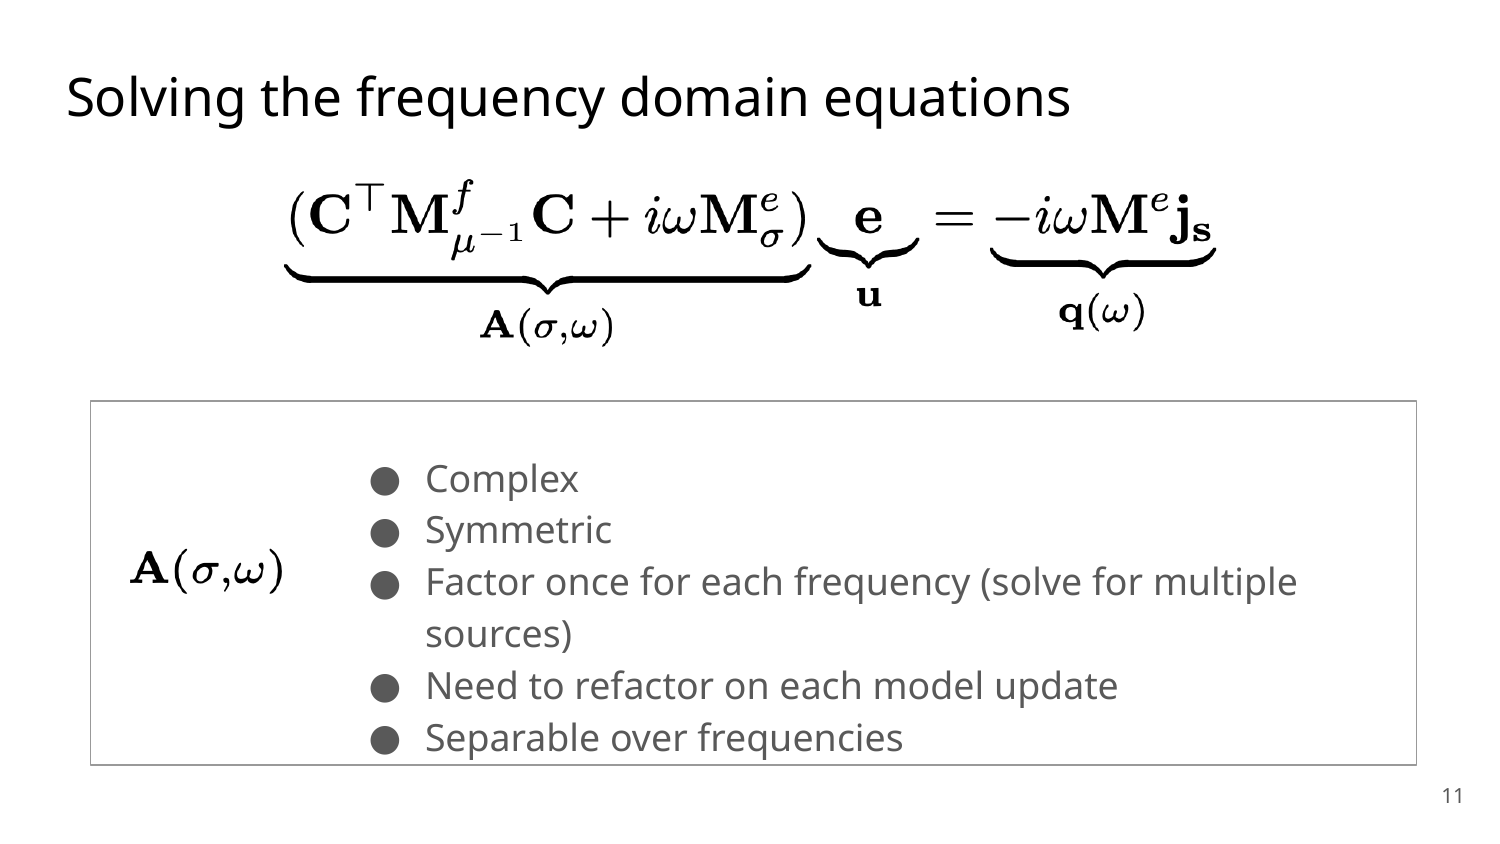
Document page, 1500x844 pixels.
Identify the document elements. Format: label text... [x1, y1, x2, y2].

text_box [90, 400, 1417, 765]
list Complex Symmetric Factor once for each frequency (solve for multiple sources) Need to refactor on each model update Separable over frequencies [334, 433, 1390, 732]
picture [283, 178, 1217, 347]
title Solving the frequency domain equations [51, 48, 1449, 142]
slide_number 11 [1389, 764, 1480, 830]
picture [127, 539, 286, 594]
